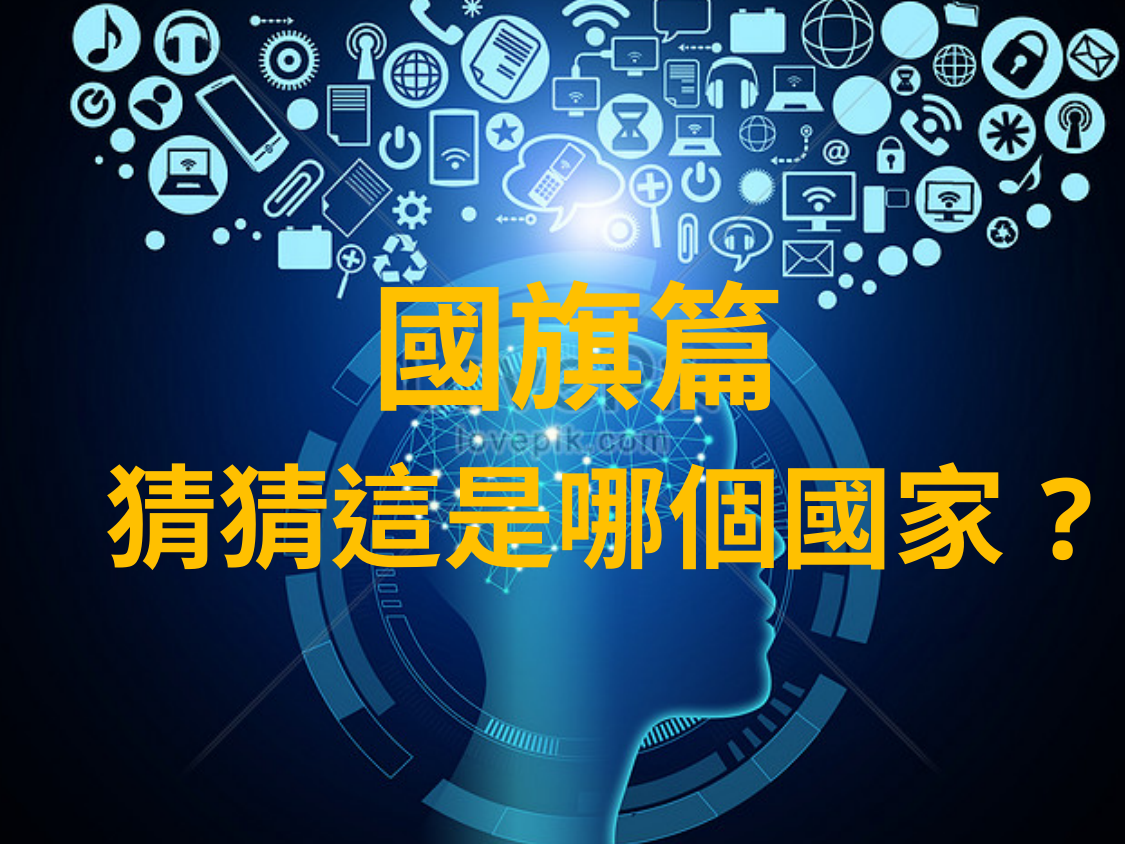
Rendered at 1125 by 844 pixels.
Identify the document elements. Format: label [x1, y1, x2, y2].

text_box [94, 254, 1043, 589]
picture [0, 0, 1125, 844]
